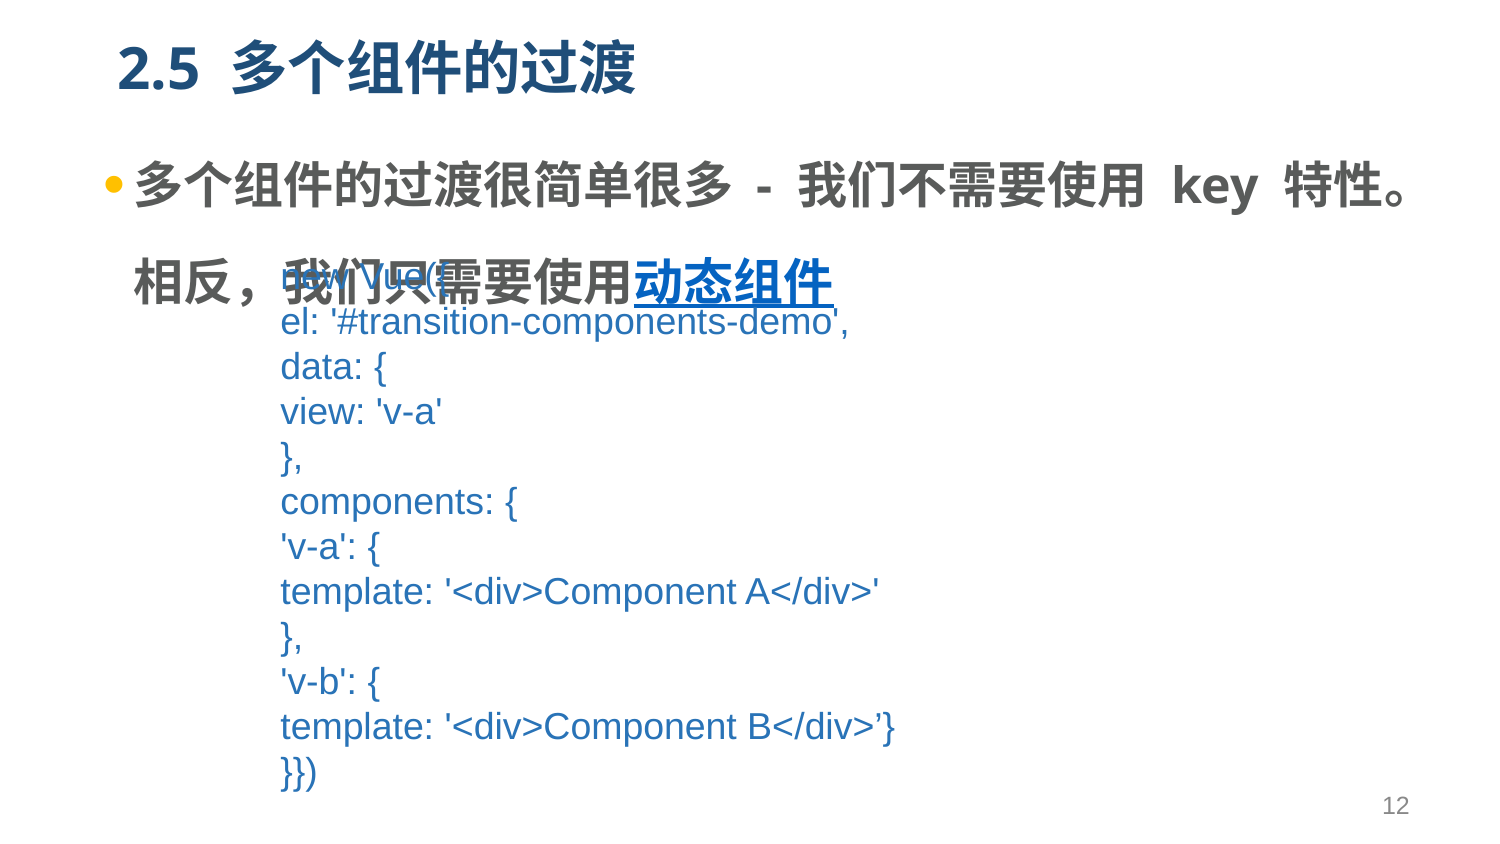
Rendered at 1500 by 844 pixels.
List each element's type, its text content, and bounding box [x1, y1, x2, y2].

title 2.5 多个组件的过渡 [102, 39, 1292, 116]
list 多个组件的过渡很简单很多 - 我们不需要使用 key 特性。相反，我们只需要使用动态组件 [88, 116, 1439, 844]
text_box new Vue({ el: '#transition-components-demo', data: { view: 'v-a' }, components: { 'v-a': { template: '<div>Component A</div>' }, 'v-b': { template: '<div>Component B</div>’} }}) [265, 244, 1016, 844]
